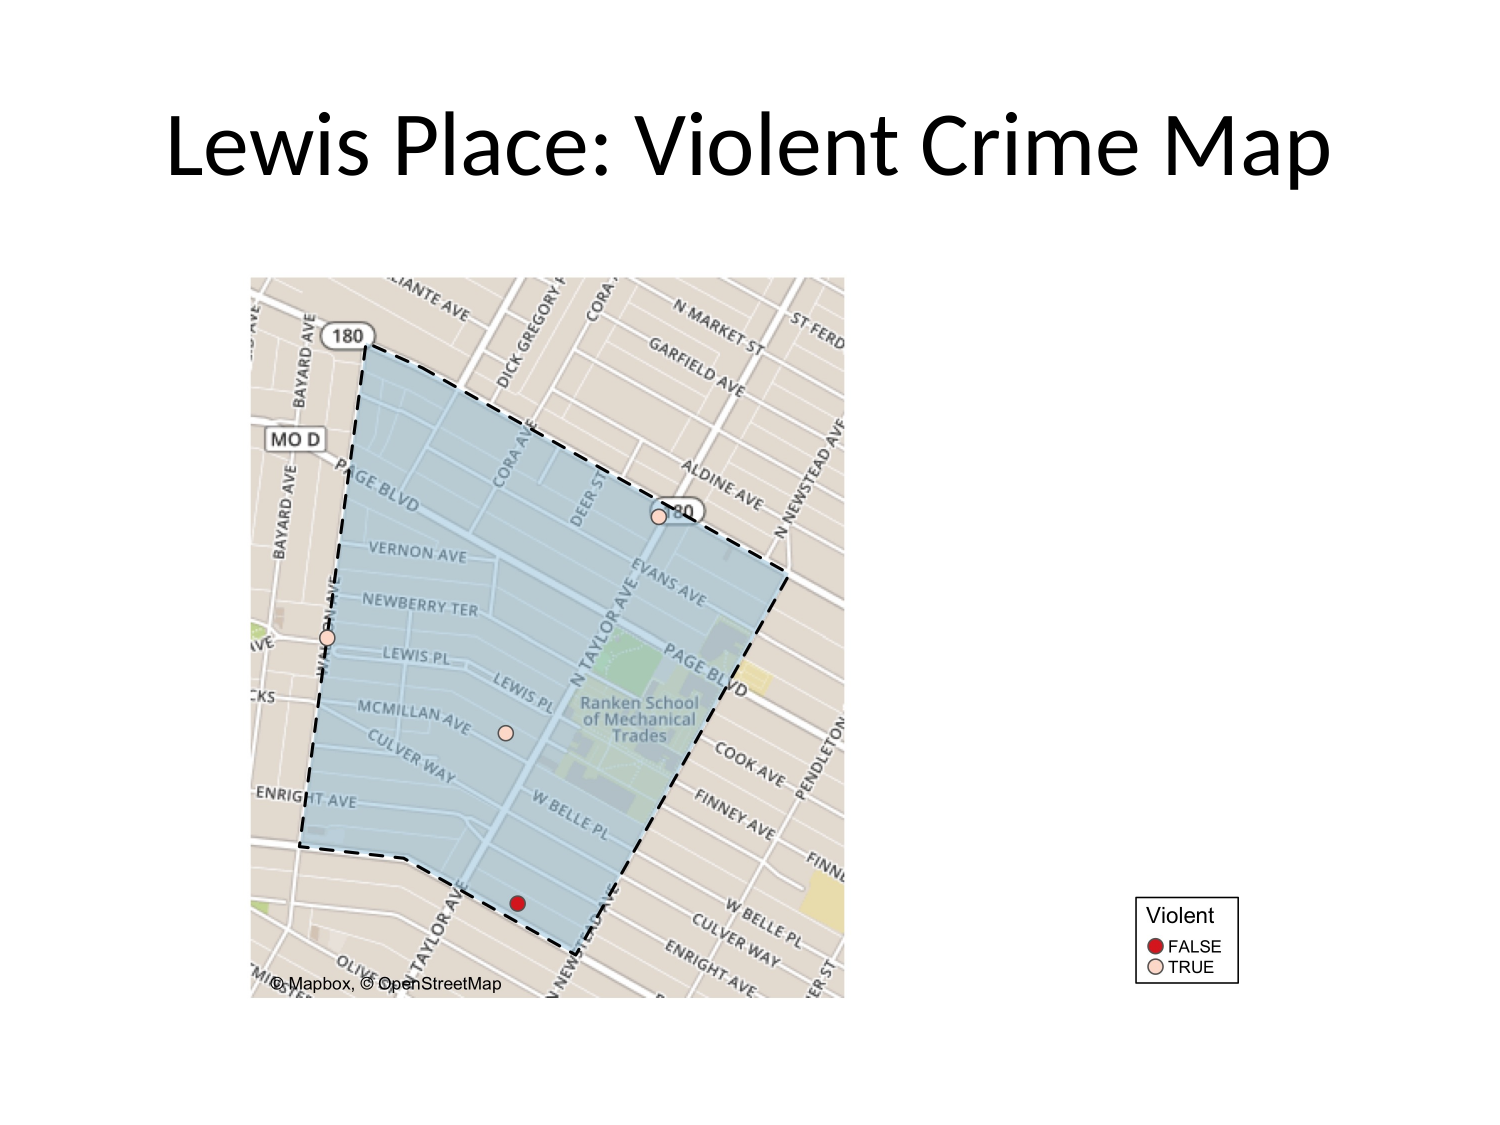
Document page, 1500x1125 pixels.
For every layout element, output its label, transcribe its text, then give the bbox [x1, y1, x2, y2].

title Lewis Place: Violent Crime Map [75, 45, 1425, 233]
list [74, 262, 1426, 1013]
